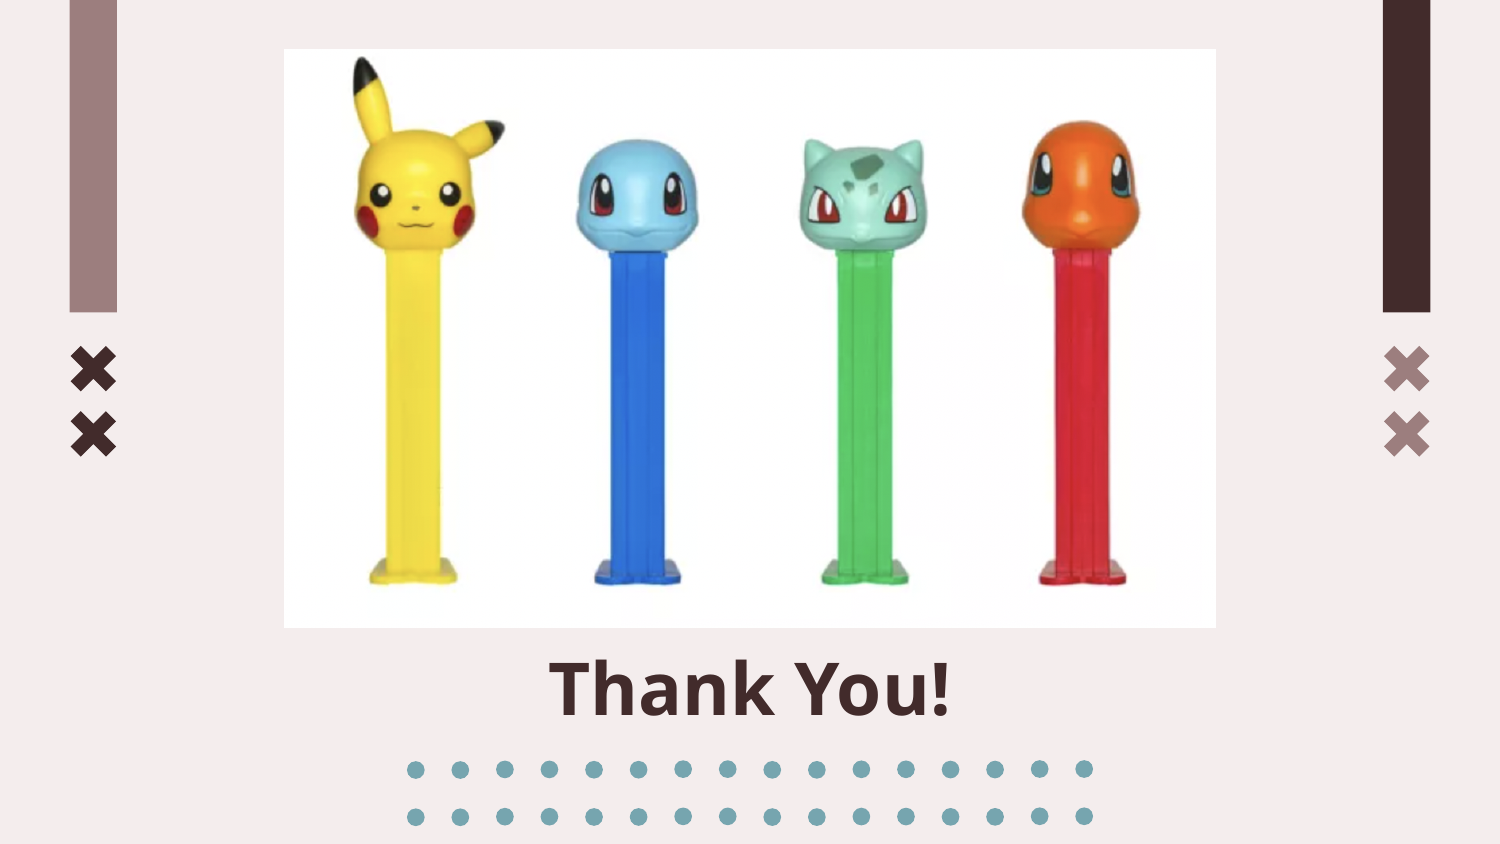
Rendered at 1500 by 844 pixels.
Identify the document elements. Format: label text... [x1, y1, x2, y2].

title Thank You! [333, 637, 1166, 729]
picture [283, 49, 1217, 628]
